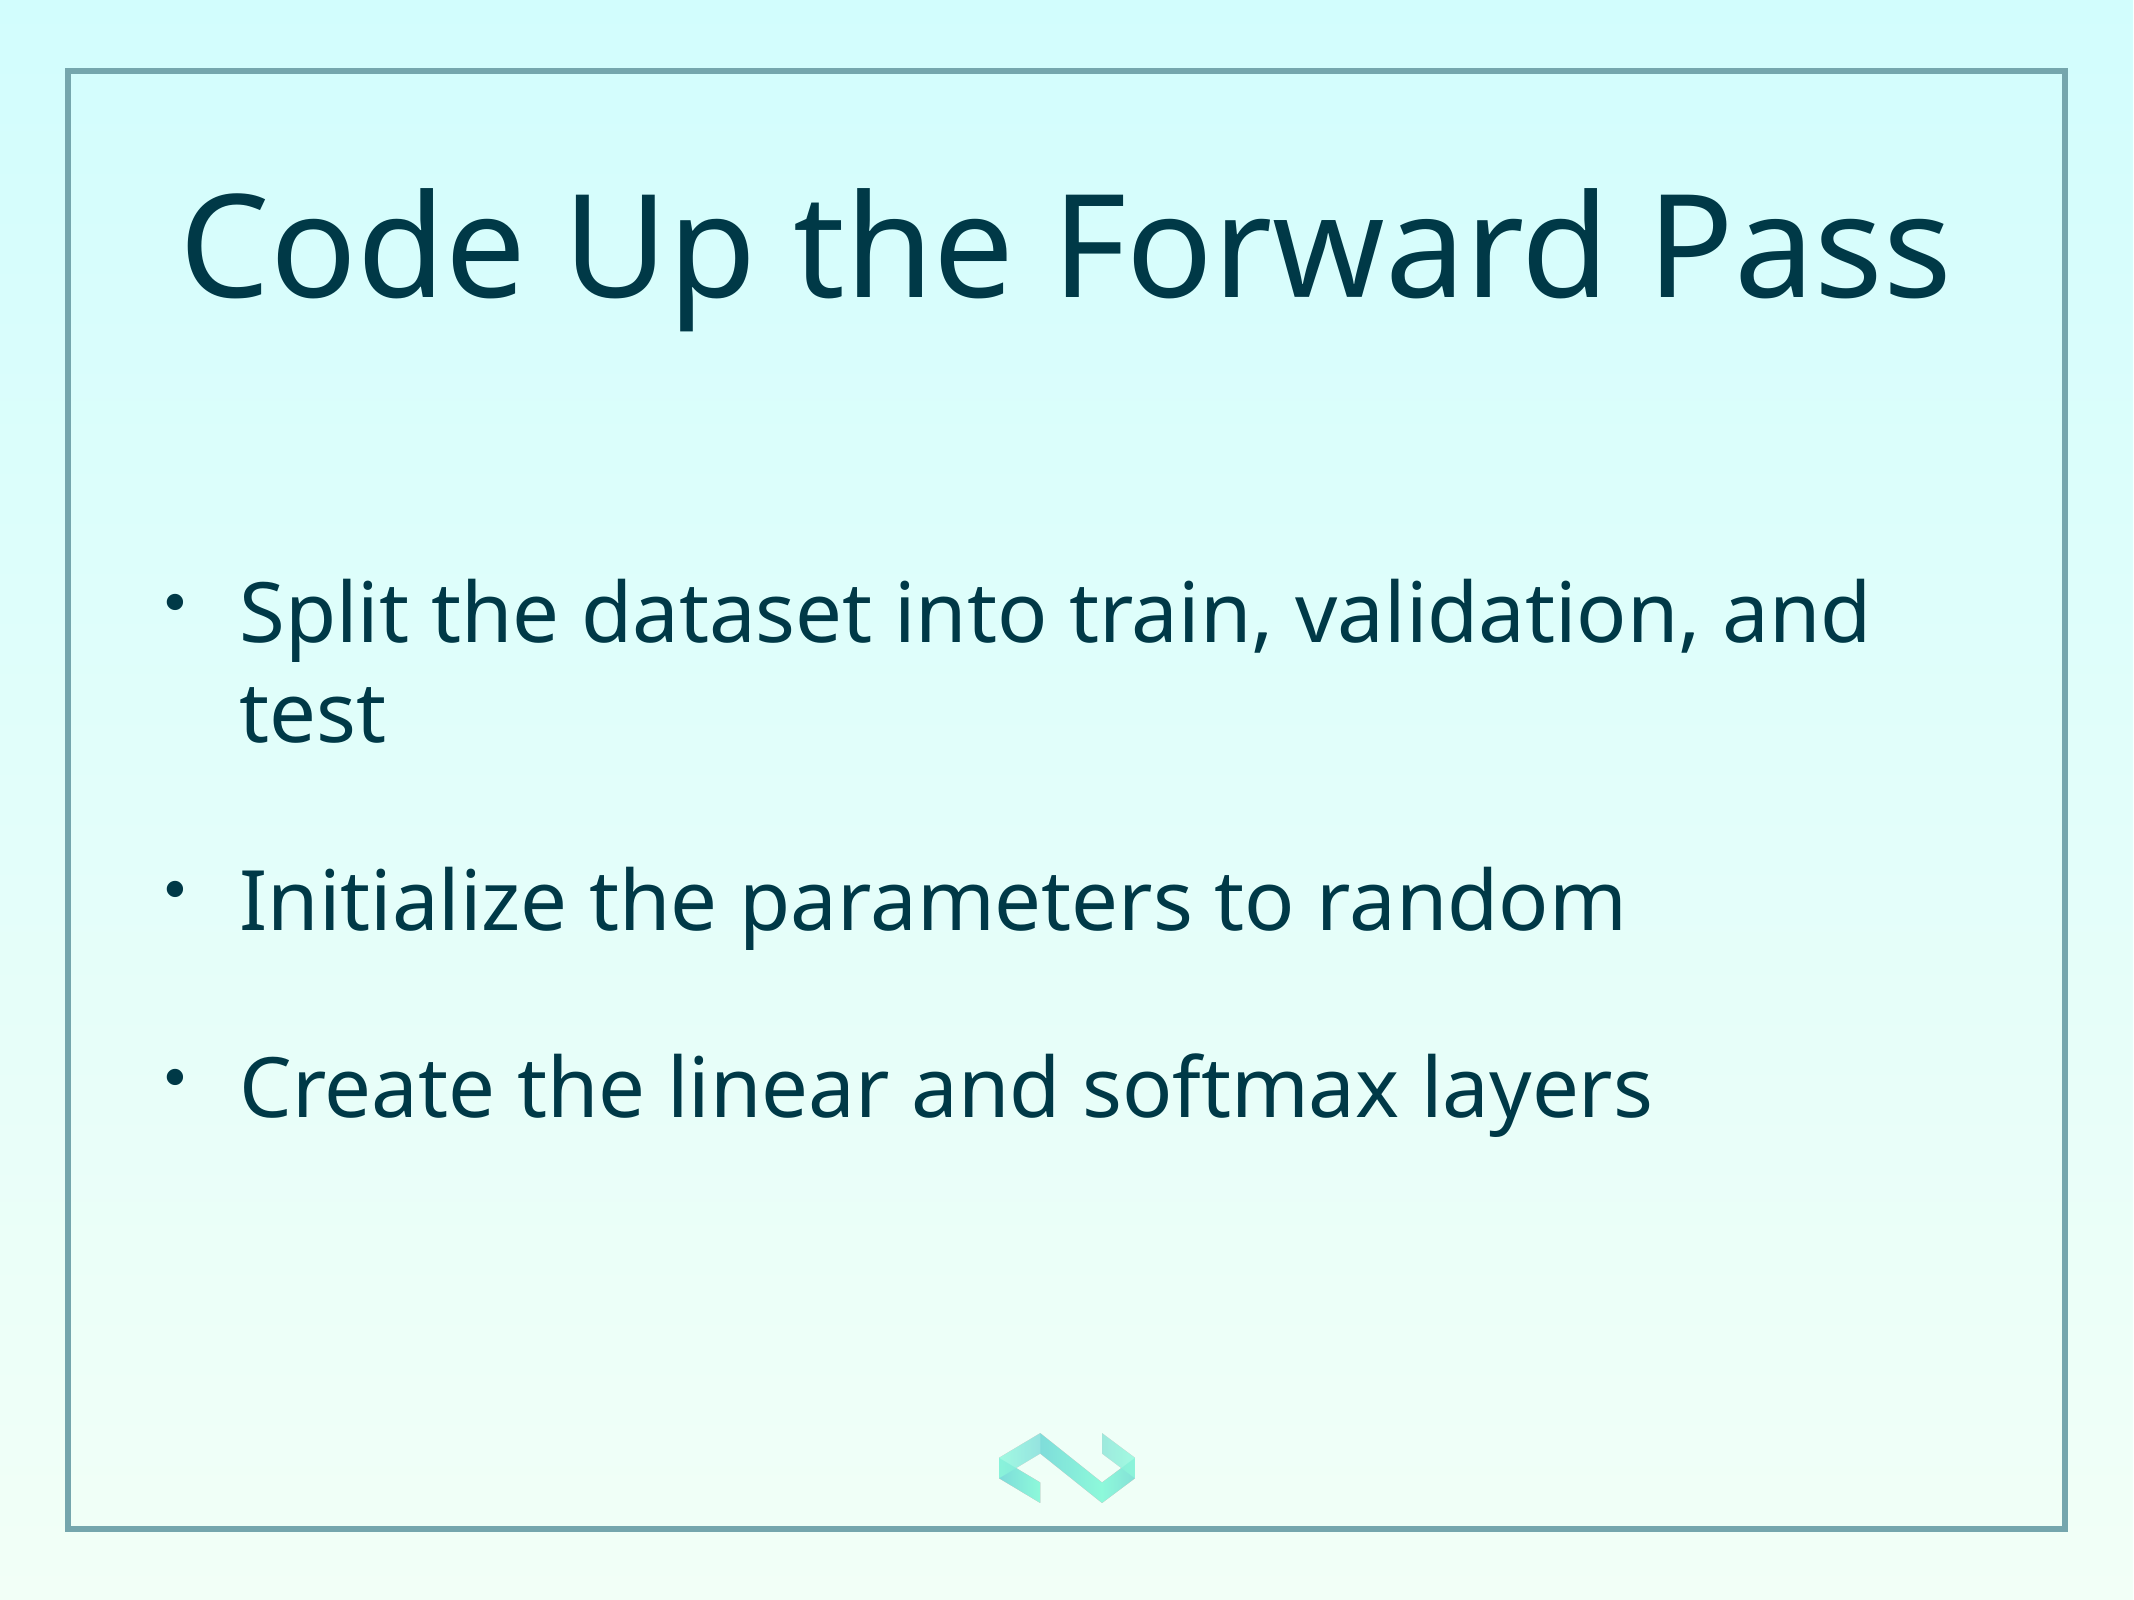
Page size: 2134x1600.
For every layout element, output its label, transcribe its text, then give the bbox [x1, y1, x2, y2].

title Code Up the Forward Pass [155, 66, 1978, 416]
list Split the dataset into train, validation, and test Initialize the parameters to random Create the linear and softmax layers [155, 424, 1978, 1457]
